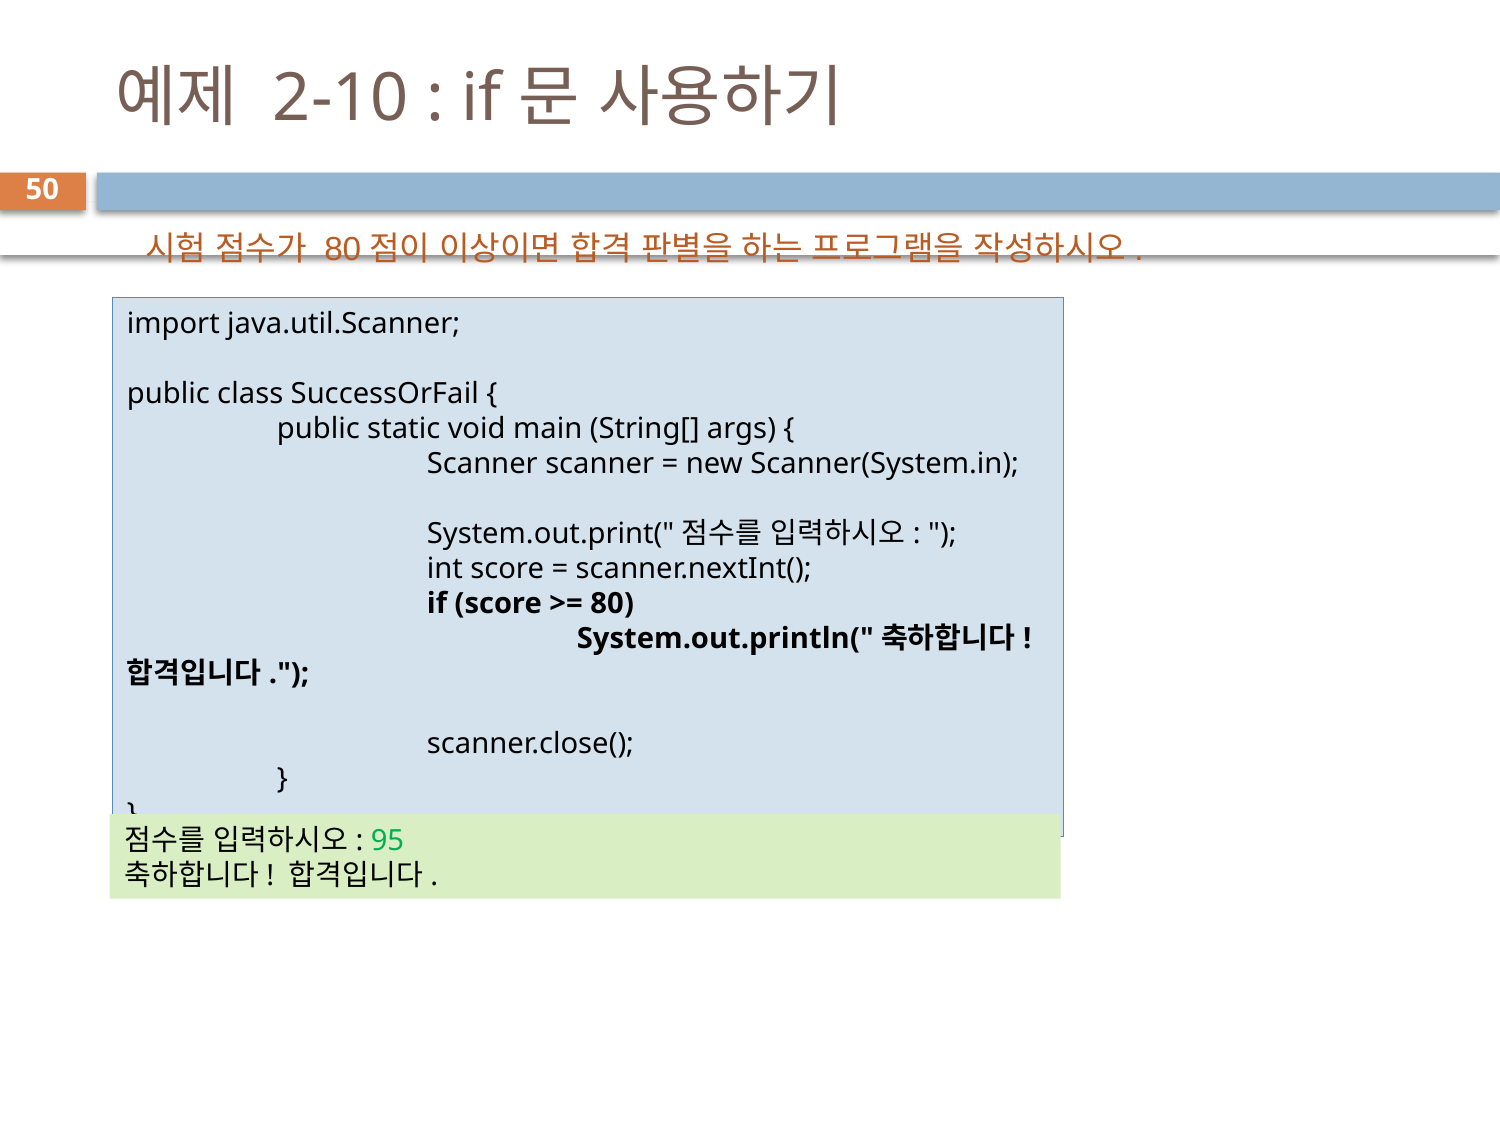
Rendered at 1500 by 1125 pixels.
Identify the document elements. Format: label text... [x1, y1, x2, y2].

text_box import java.util.Scanner; public class SuccessOrFail { public static void main (String[] args) { Scanner scanner = new Scanner(System.in); System.out.print("점수를 입력하시오: "); int score = scanner.nextInt(); if (score >= 80) System.out.println("축하합니다! 합격입니다."); scanner.close(); } } [112, 297, 1064, 837]
title 예제 2-10 : if문 사용하기 [100, 75, 1438, 149]
text_box [0, 0, 1500, 75]
slide_number 50 [0, 170, 87, 211]
text_box 시험 점수가 80점이 이상이면 합격 판별을 하는 프로그램을 작성하시오. [130, 219, 1159, 275]
text_box 점수를 입력하시오: 95 축하합니다! 합격입니다. [109, 814, 1061, 899]
